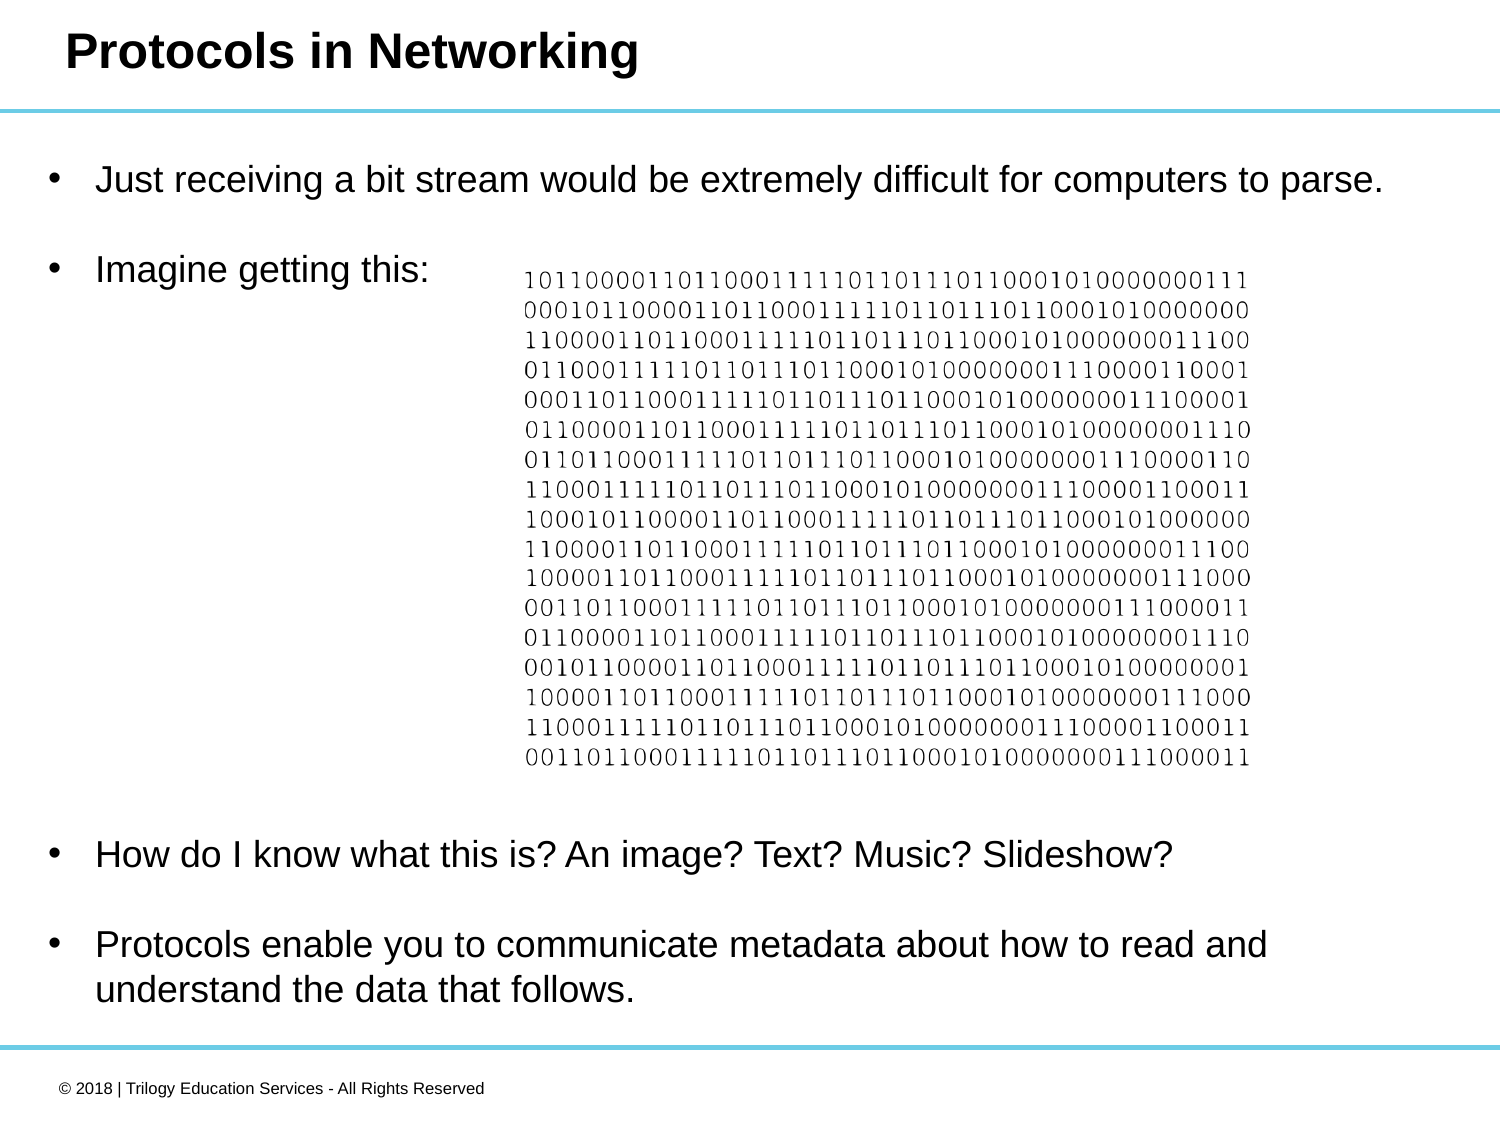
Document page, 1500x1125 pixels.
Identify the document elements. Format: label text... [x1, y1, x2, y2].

title Protocols in Networking [50, 0, 1288, 108]
picture [524, 262, 1250, 775]
text_box Just receiving a bit stream would be extremely difficult for computers to parse. Imagine getting this: How do I know what this is? An image? Text? Music? Slideshow? Protocols enable you to communicate metadata about how to read and understand the data that follows. [33, 147, 1463, 950]
